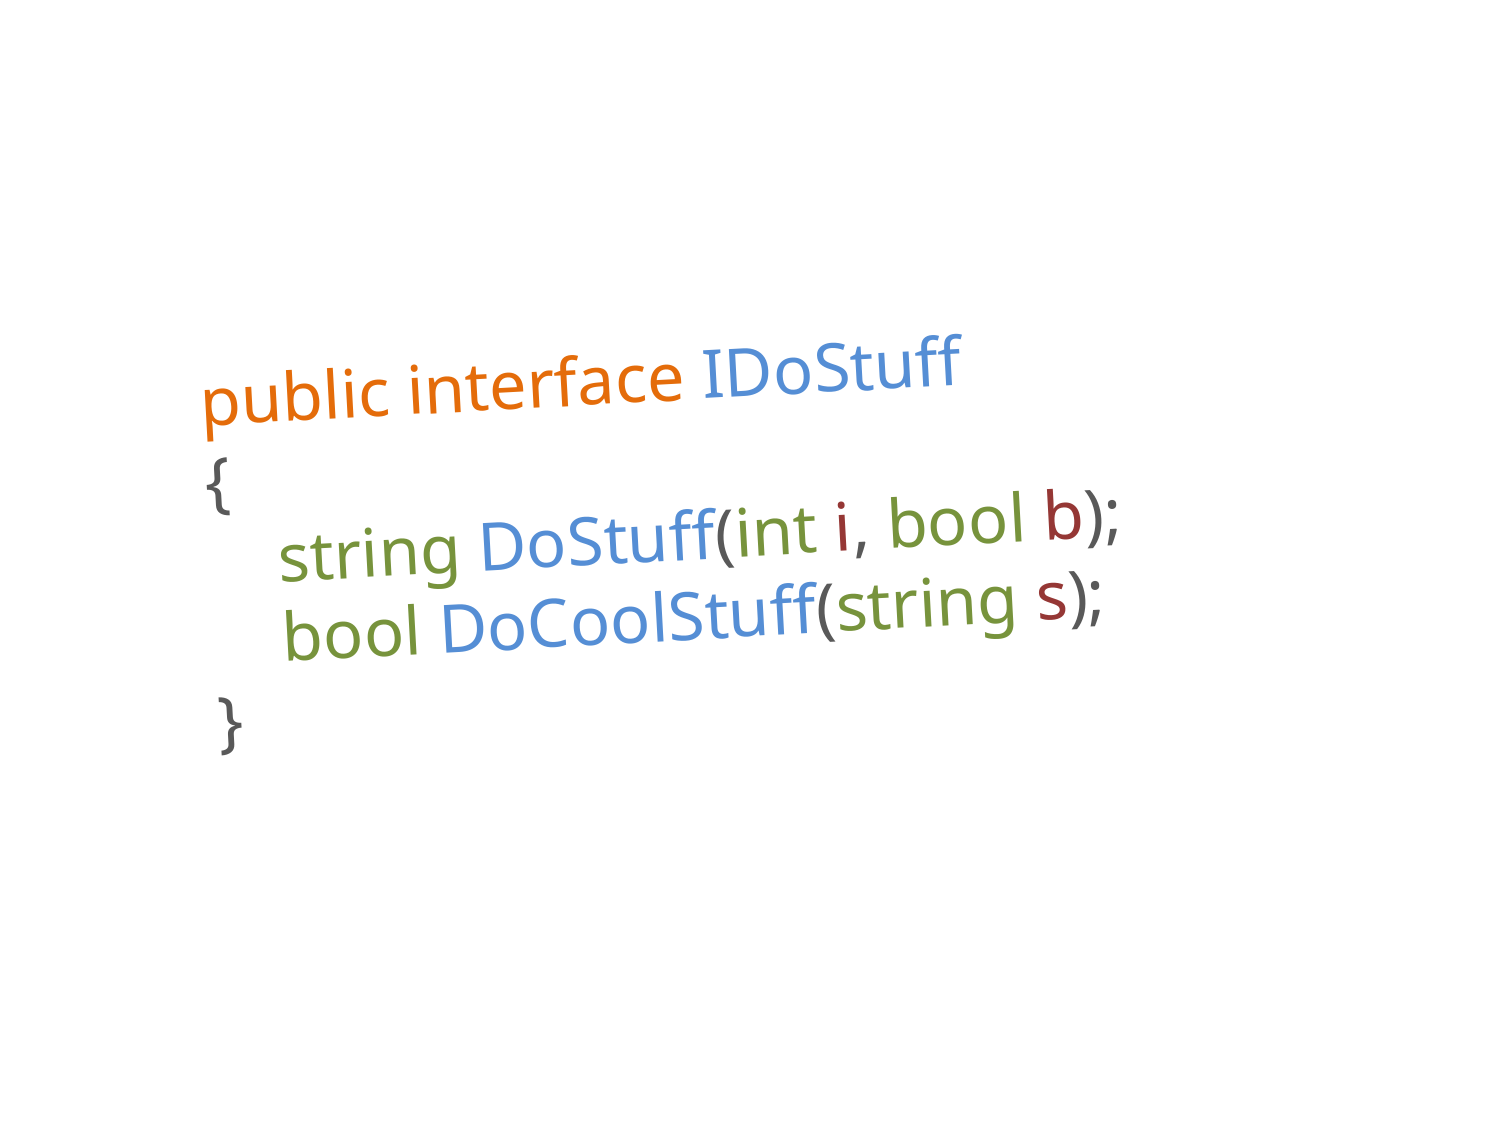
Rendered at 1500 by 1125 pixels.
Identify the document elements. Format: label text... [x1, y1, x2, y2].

title public interface IDoStuff { string DoStuff(int i, bool b); bool DoCoolStuff(string s); } [183, 290, 1390, 845]
